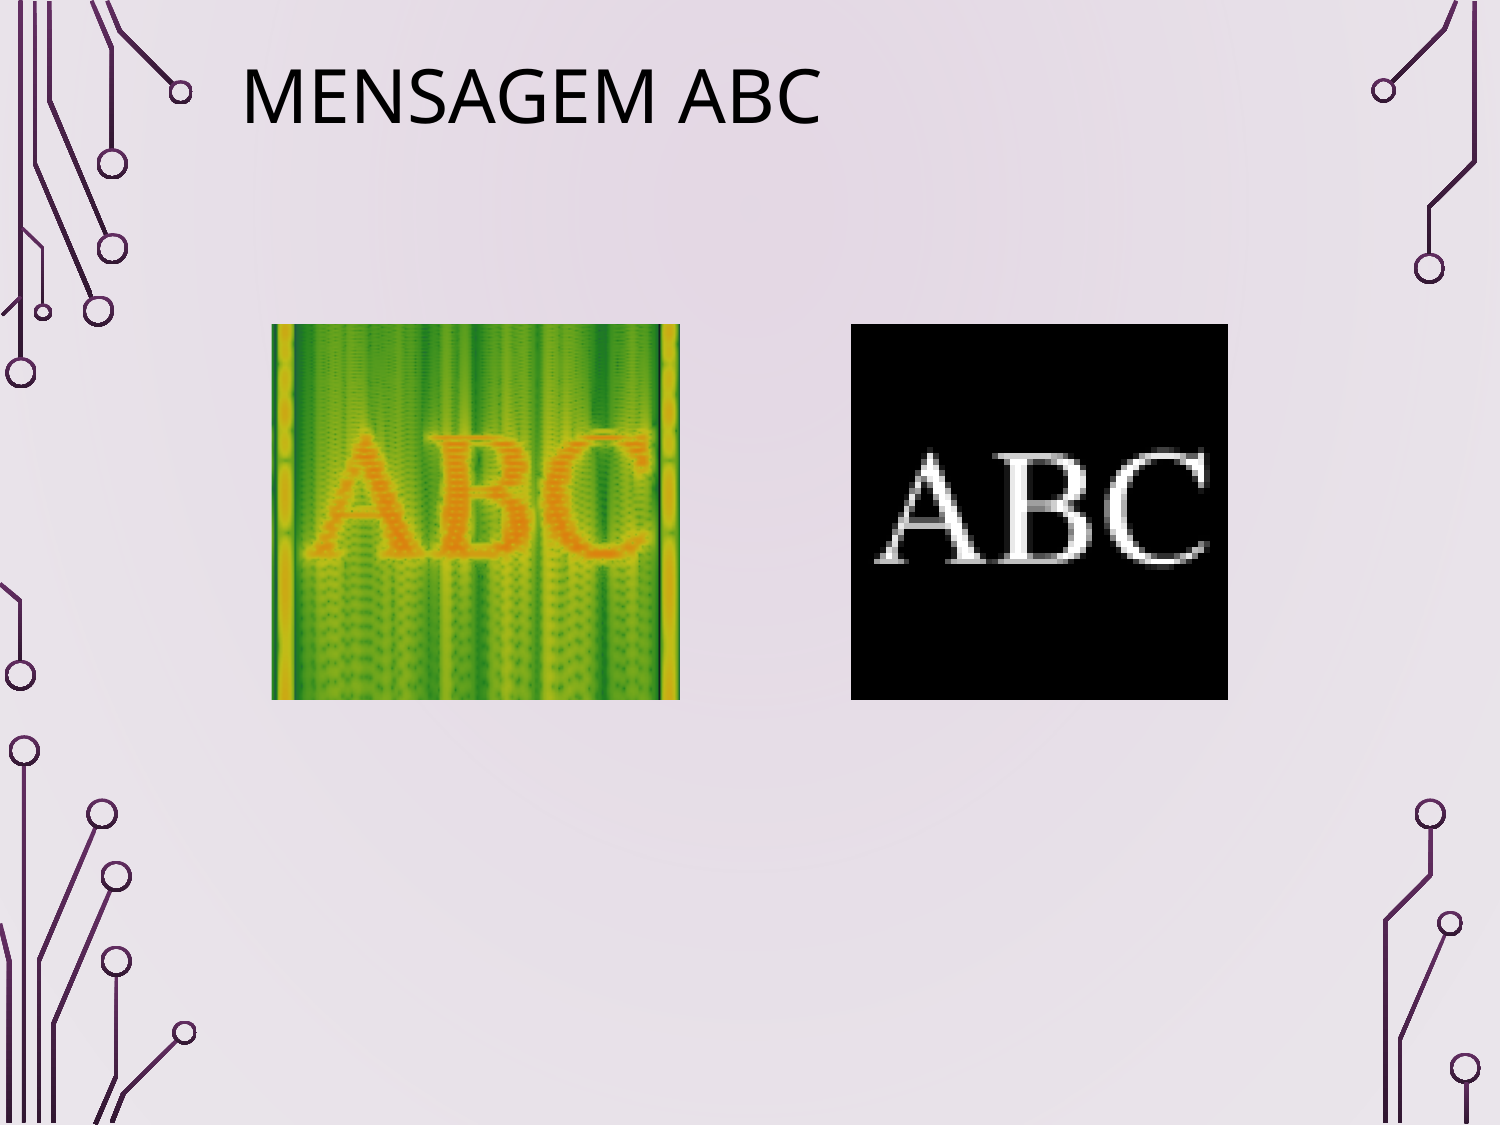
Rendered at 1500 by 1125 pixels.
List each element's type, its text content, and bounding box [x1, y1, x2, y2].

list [851, 323, 1228, 701]
title Mensagem abc [225, 31, 1172, 168]
picture [271, 323, 681, 701]
